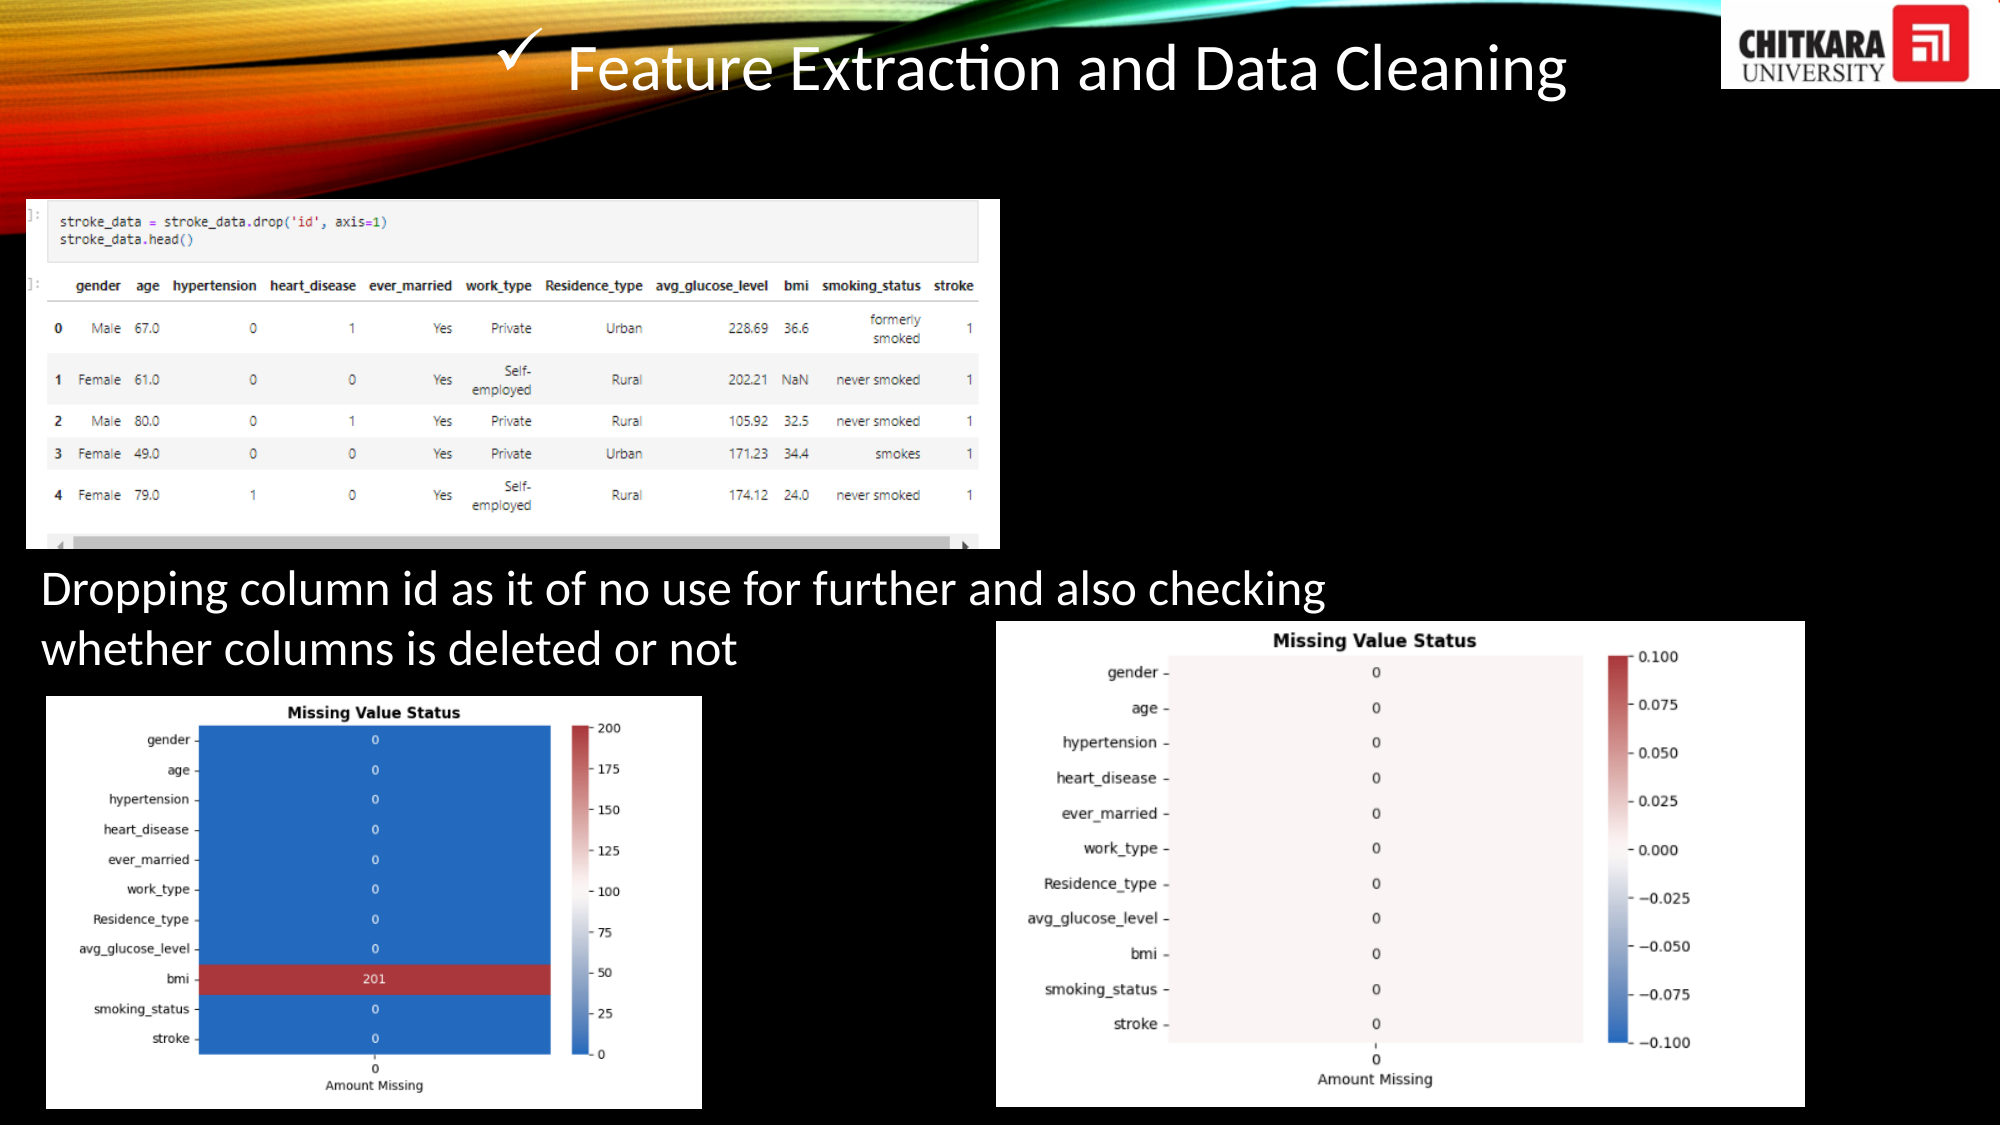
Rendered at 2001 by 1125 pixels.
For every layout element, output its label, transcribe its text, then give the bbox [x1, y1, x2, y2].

text_box Dropping column id as it of no use for further and also checking whether columns is deleted or not [26, 548, 1378, 683]
picture [0, 0, 2000, 549]
text_box Feature Extraction and Data Cleaning [477, 16, 1584, 111]
picture [996, 621, 1805, 1108]
picture [45, 696, 703, 1110]
